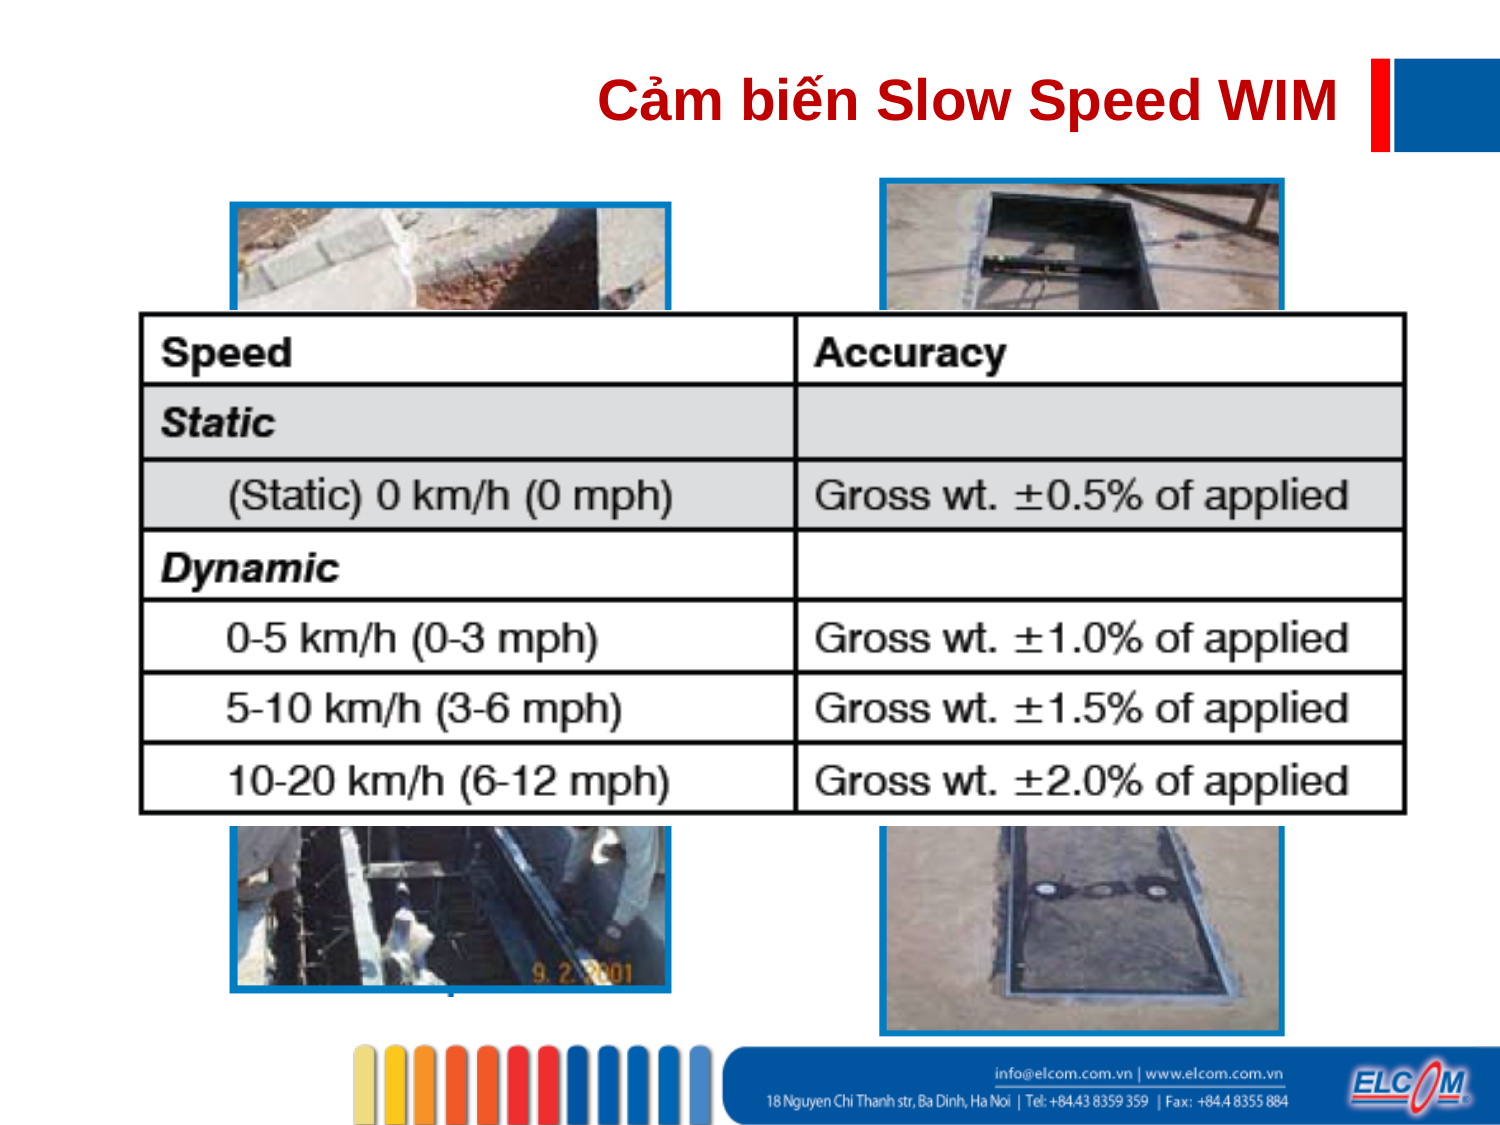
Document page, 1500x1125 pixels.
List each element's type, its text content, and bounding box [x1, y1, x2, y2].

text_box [1370, 58, 1500, 153]
text_box Cảm biến Slow Speed WIM [29, 54, 1354, 161]
picture [137, 172, 1500, 1125]
